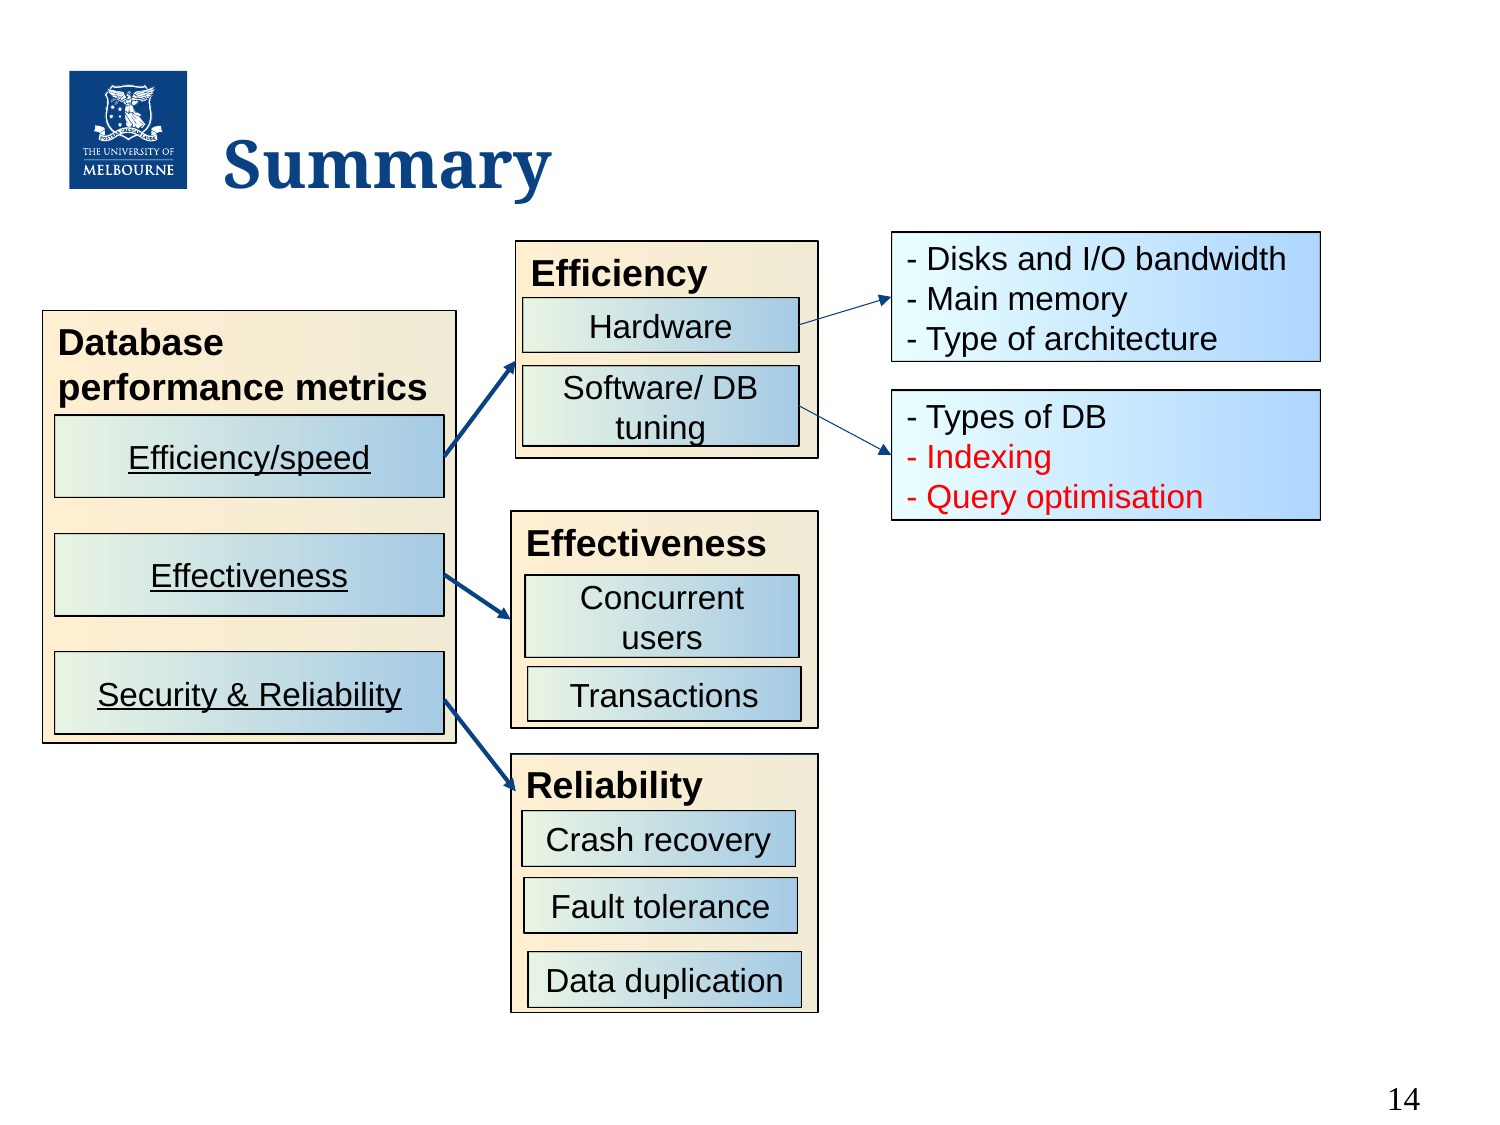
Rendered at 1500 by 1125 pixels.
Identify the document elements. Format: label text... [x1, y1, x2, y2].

text_box Fault tolerance [523, 877, 798, 934]
text_box - Types of DB - Indexing - Query optimisation [891, 390, 1321, 520]
text_box Efficiency [515, 241, 818, 458]
text_box Efficiency/speed [54, 415, 445, 498]
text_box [444, 574, 511, 620]
text_box Crash recovery [521, 810, 796, 867]
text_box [798, 296, 892, 325]
text_box - Disks and I/O bandwidth - Main memory - Type of architecture [891, 232, 1321, 362]
text_box Effectiveness [54, 533, 445, 616]
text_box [444, 360, 516, 457]
text_box Software/ DB tuning [522, 365, 799, 446]
text_box Transactions [527, 666, 802, 722]
title Summary [208, 64, 1443, 211]
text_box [798, 405, 892, 456]
text_box Reliability [510, 753, 818, 1013]
text_box Security & Reliability [54, 651, 445, 734]
text_box Concurrent users [525, 574, 799, 658]
text_box Hardware [522, 297, 799, 353]
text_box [444, 699, 516, 792]
text_box Database performance metrics [42, 310, 457, 743]
text_box Data duplication [528, 951, 802, 1008]
text_box Effectiveness [510, 511, 818, 728]
